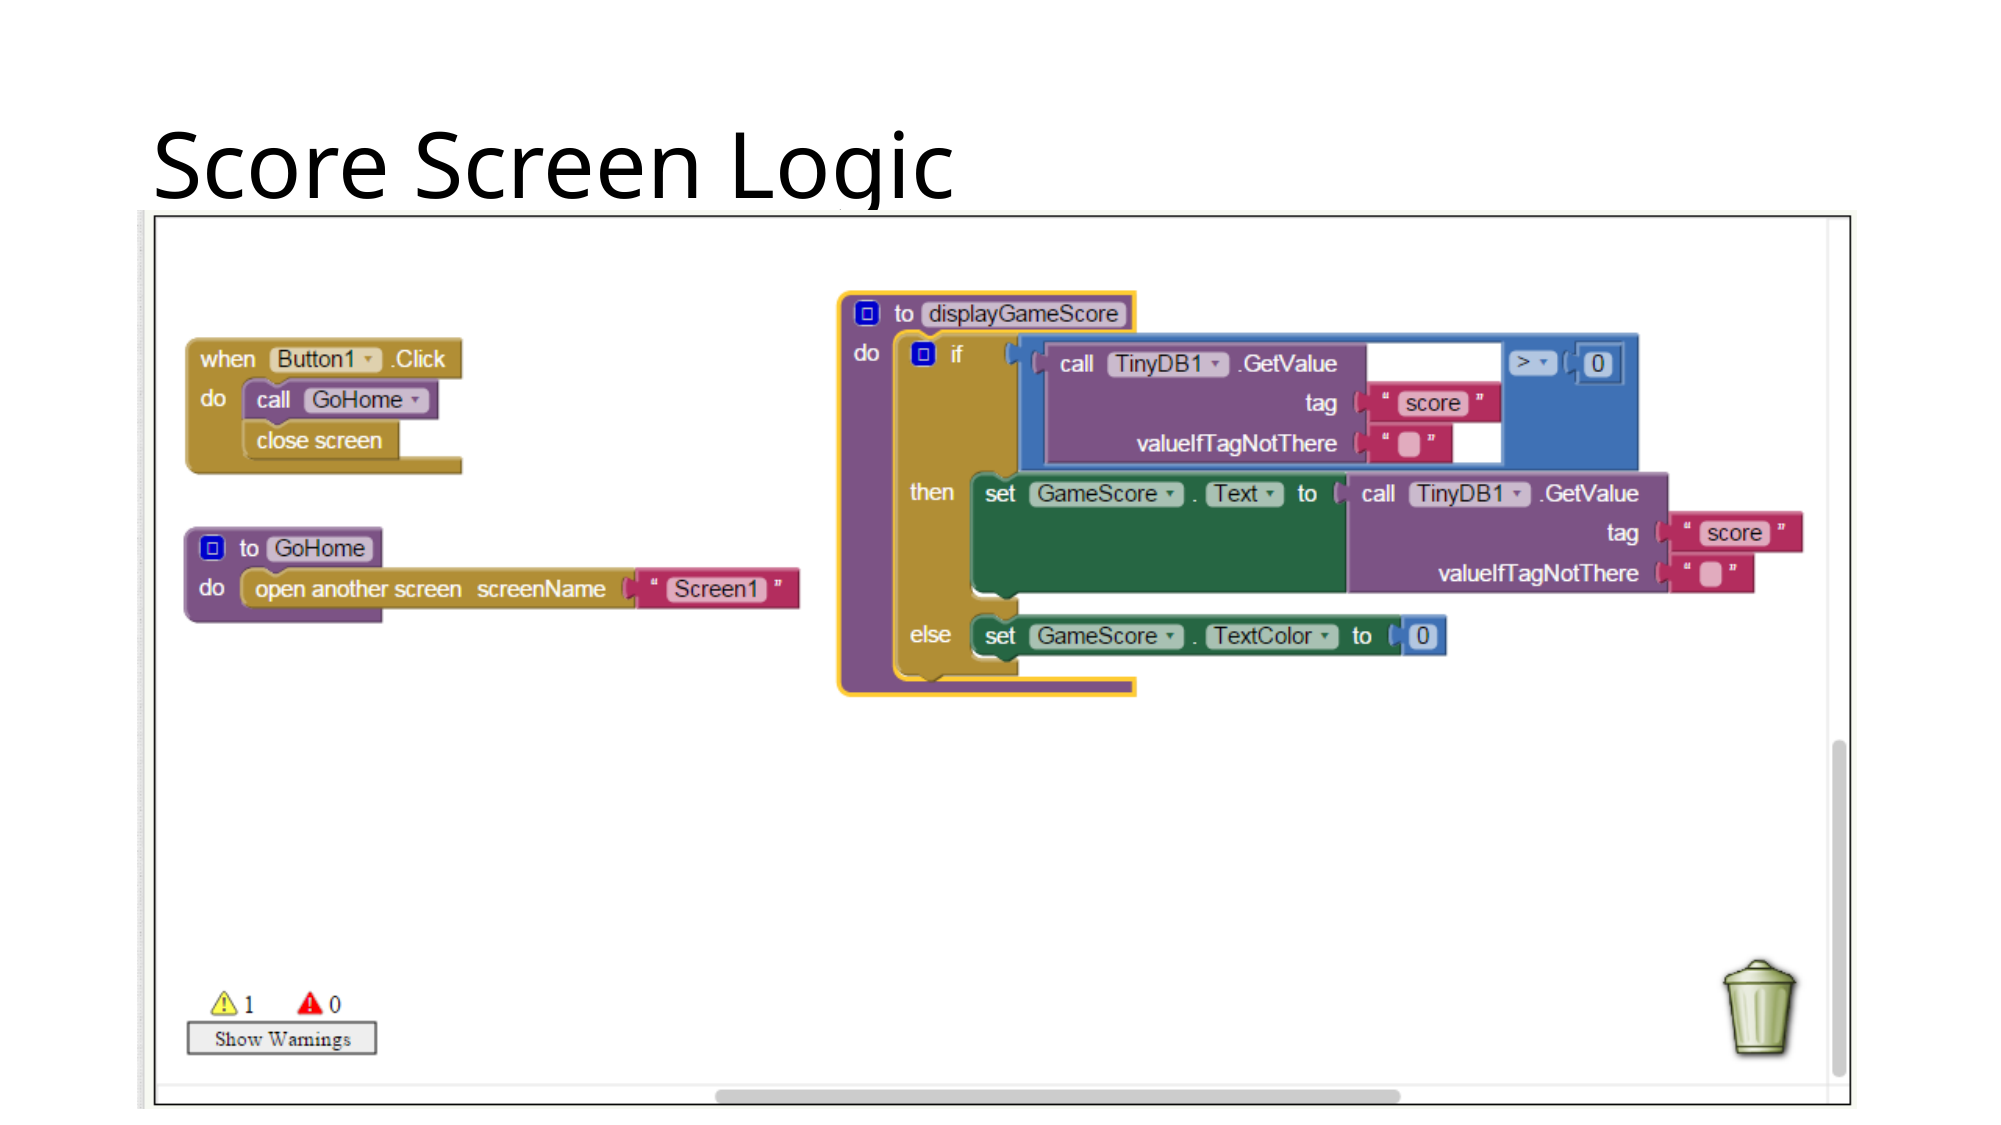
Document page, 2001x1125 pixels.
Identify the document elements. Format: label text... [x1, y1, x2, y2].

title Score Screen Logic [137, 59, 1863, 278]
picture [137, 210, 1857, 1109]
